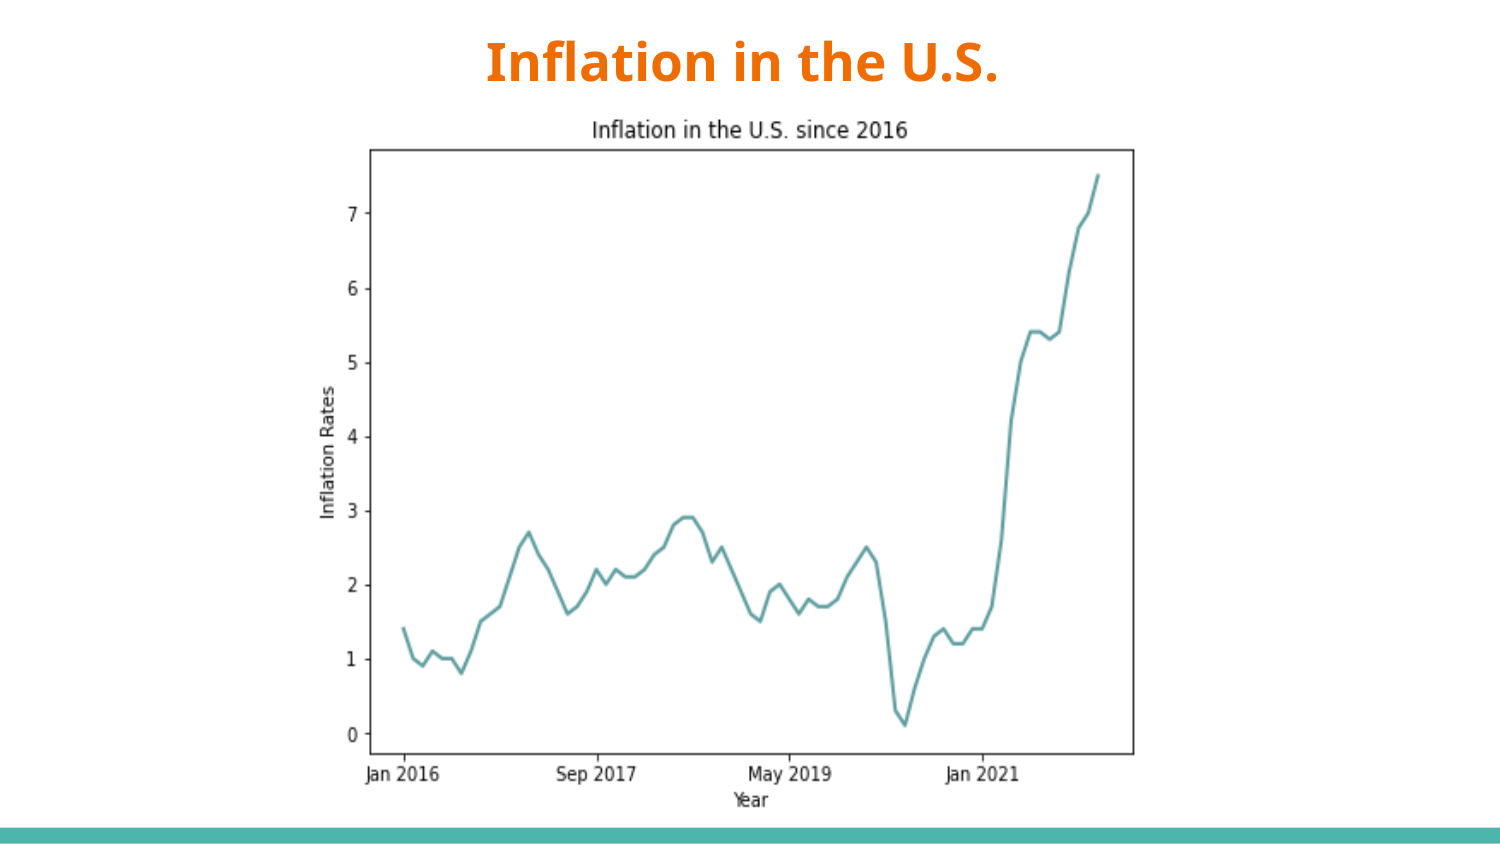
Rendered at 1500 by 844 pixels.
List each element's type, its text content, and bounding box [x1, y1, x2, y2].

picture [309, 107, 1146, 824]
title Inflation in the U.S. [51, 13, 1449, 108]
